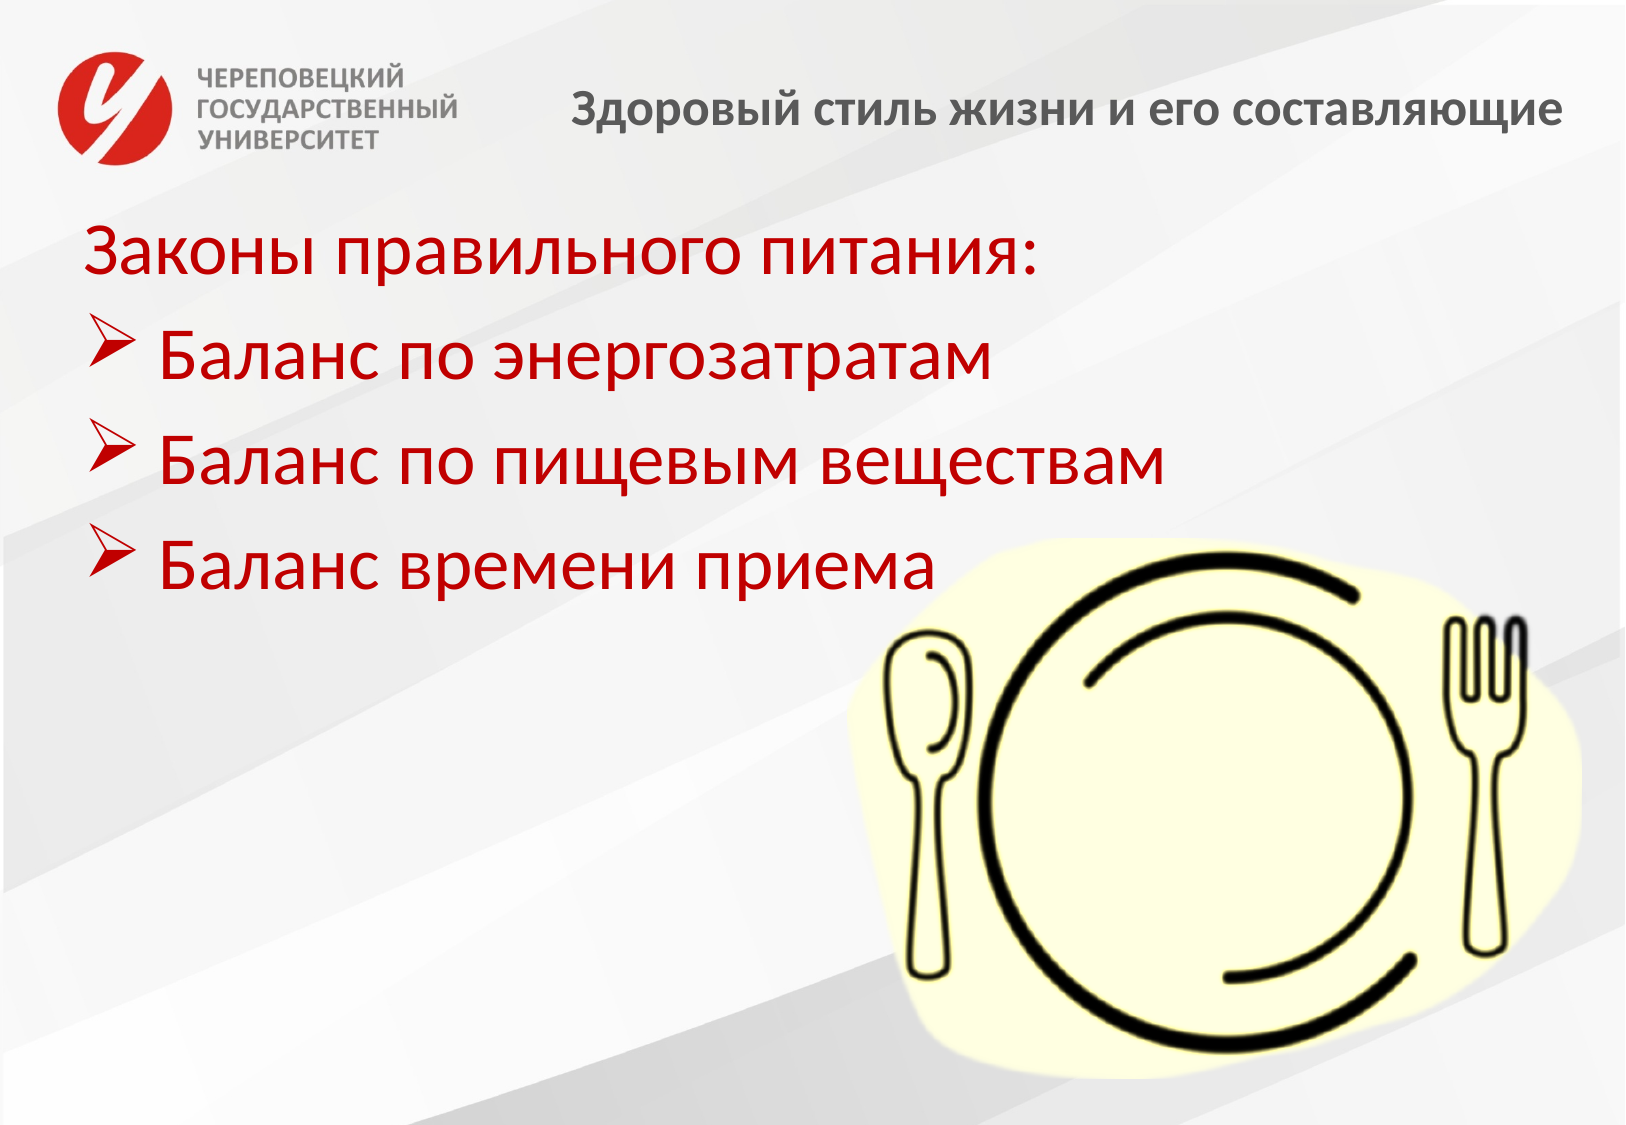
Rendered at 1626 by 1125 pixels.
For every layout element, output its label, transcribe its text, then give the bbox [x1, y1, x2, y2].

title Здоровый стиль жизни и его составляющие [434, 89, 1580, 183]
picture [0, 0, 1625, 1125]
list Законы правильного питания: Баланс по энергозатратам Баланс по пищевым веществам Баланс времени приема [68, 191, 1569, 1091]
